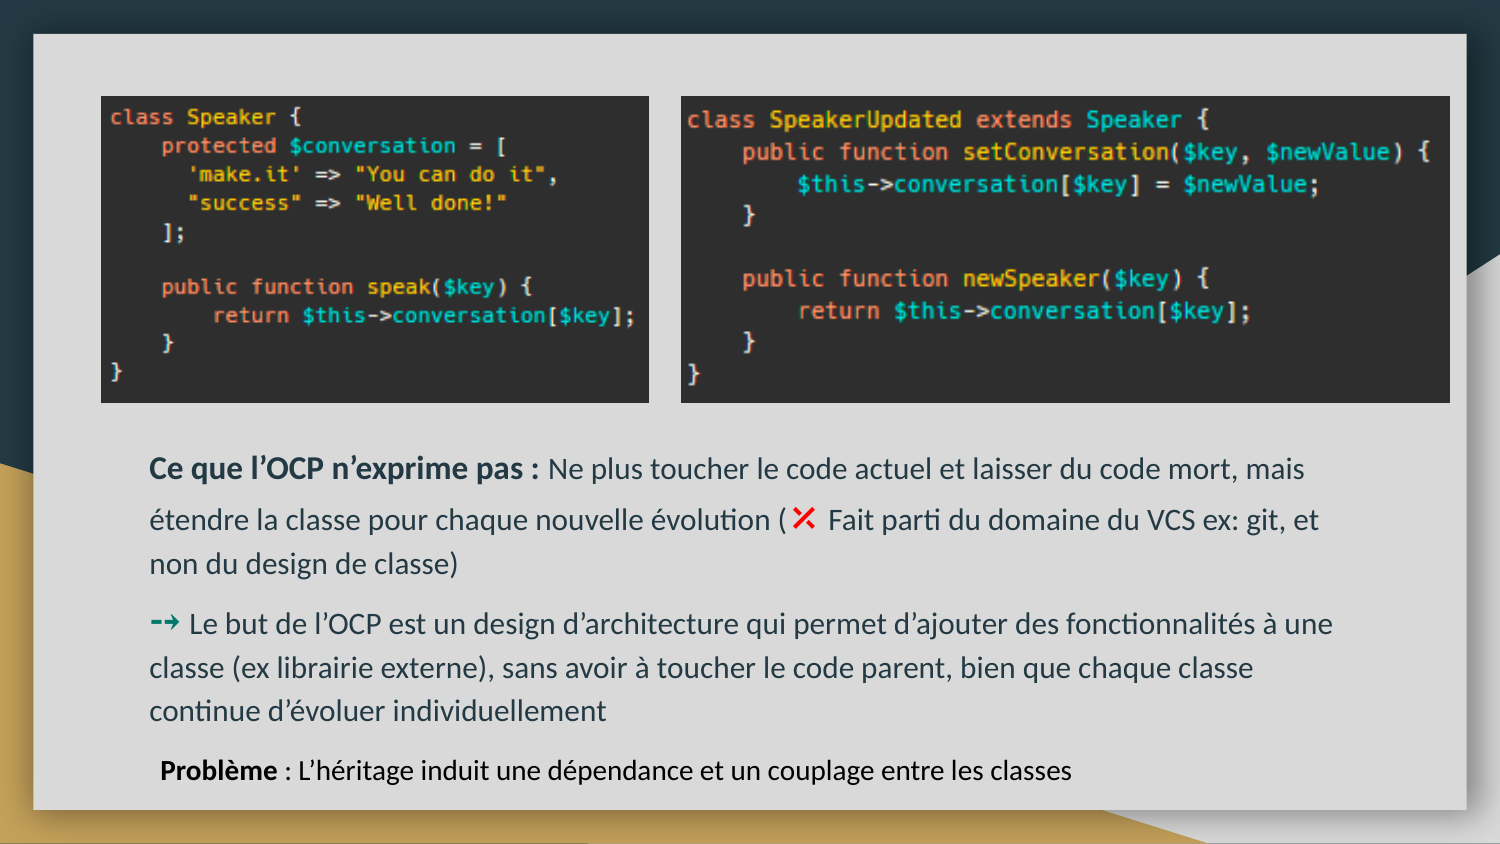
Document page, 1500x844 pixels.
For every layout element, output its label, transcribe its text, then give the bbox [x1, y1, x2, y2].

picture [101, 96, 649, 403]
text_box Problème : L’héritage induit une dépendance et un couplage entre les classes [145, 759, 1089, 802]
list ⤍ Le but de l’OCP est un design d’architecture qui permet d’ajouter des fonctionnalités à une classe (ex librairie externe), sans avoir à toucher le code parent, bien que chaque classe continue d’évoluer individuellement [134, 575, 1366, 759]
list Ce que l’OCP n’exprime pas : Ne plus toucher le code actuel et laisser du code mort, mais étendre la classe pour chaque nouvelle évolution (⤫ Fait parti du domaine du VCS ex: git, et non du design de classe) [134, 425, 1366, 575]
picture [680, 96, 1451, 403]
